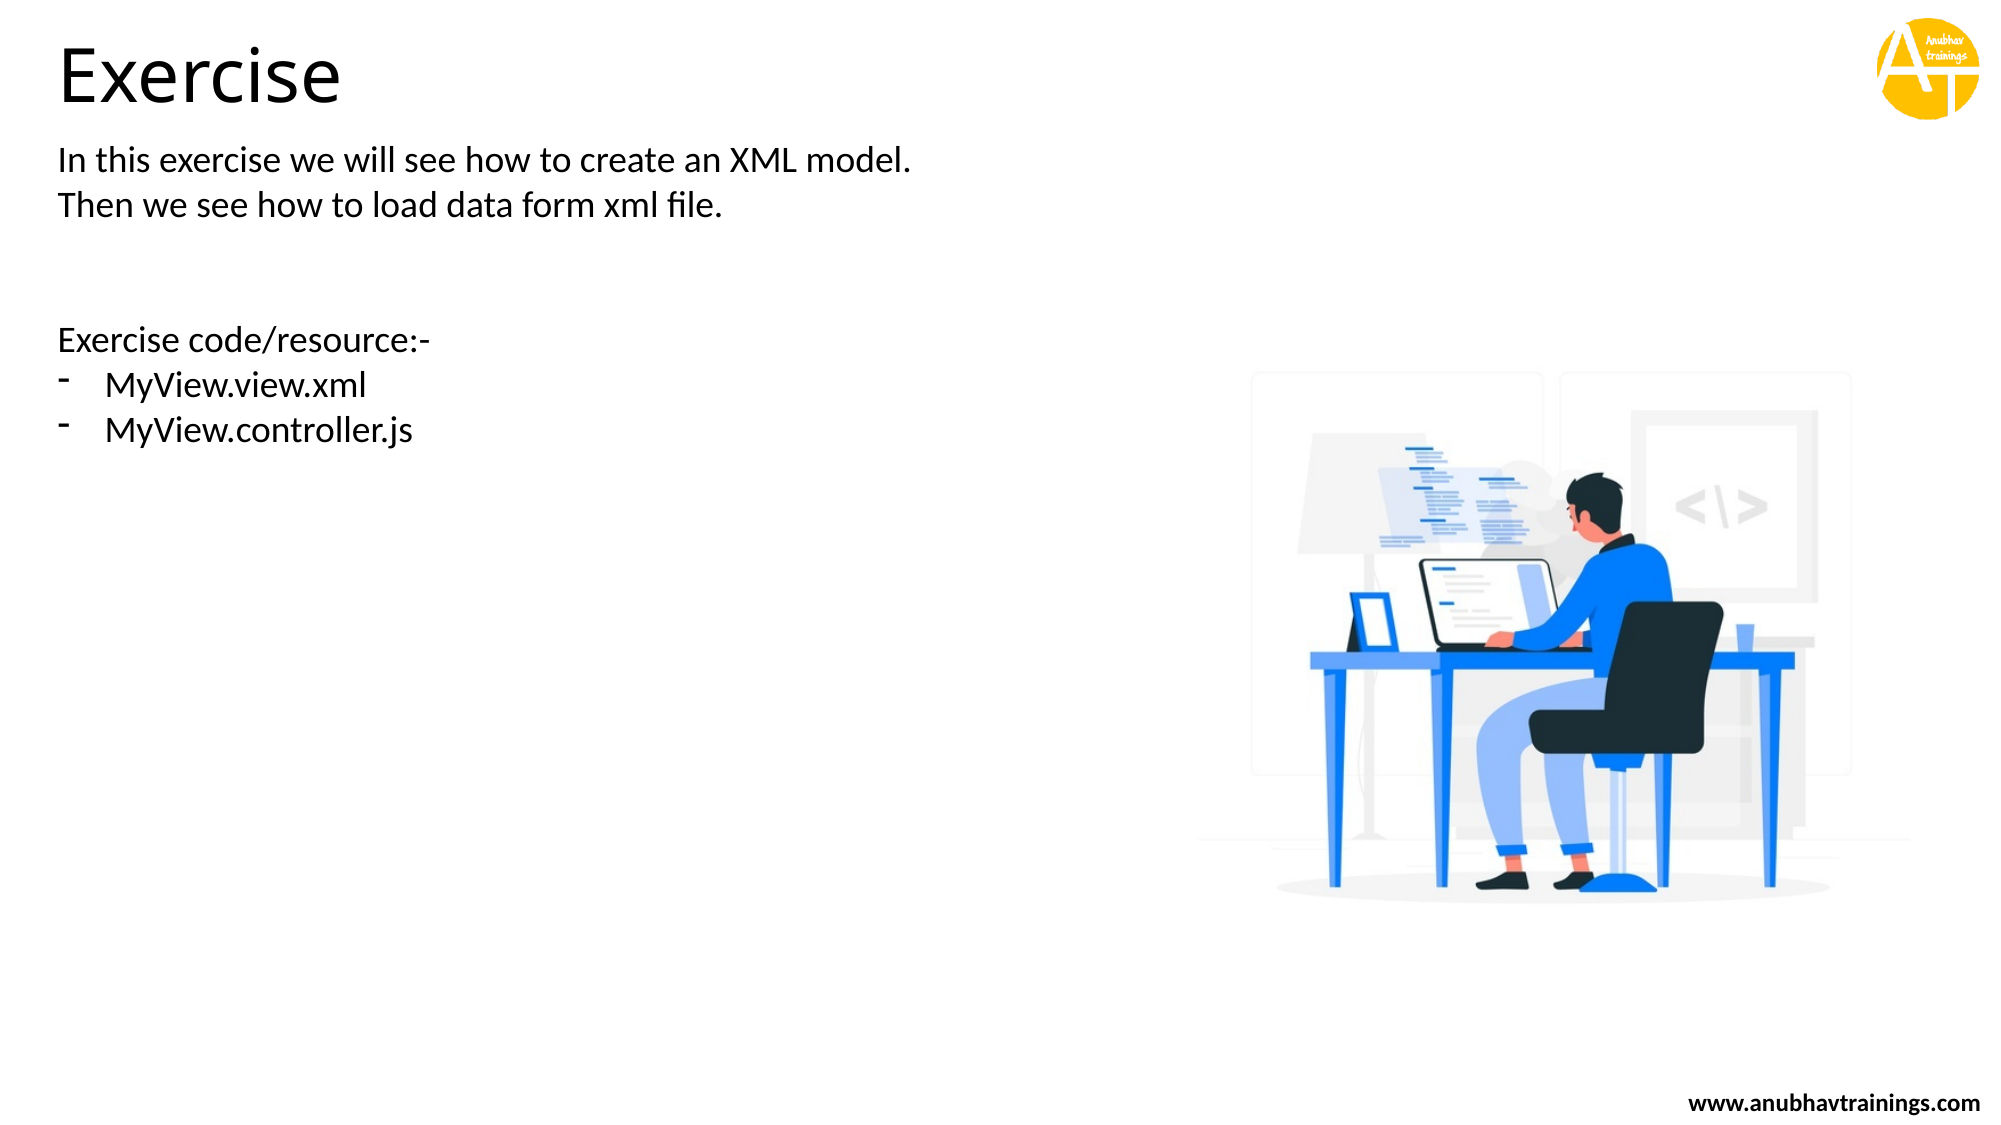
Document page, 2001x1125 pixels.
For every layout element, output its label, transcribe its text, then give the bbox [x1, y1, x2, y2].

text_box Exercise [42, 30, 1319, 127]
picture [1866, 11, 1985, 128]
text_box In this exercise we will see how to create an XML model. Then we see how to load data form xml file. Exercise code/resource:- MyView.view.xml MyView.controller.js [42, 127, 1874, 458]
footer www.anubhavtrainings.com [1669, 1089, 2000, 1114]
picture [1197, 294, 1910, 1007]
